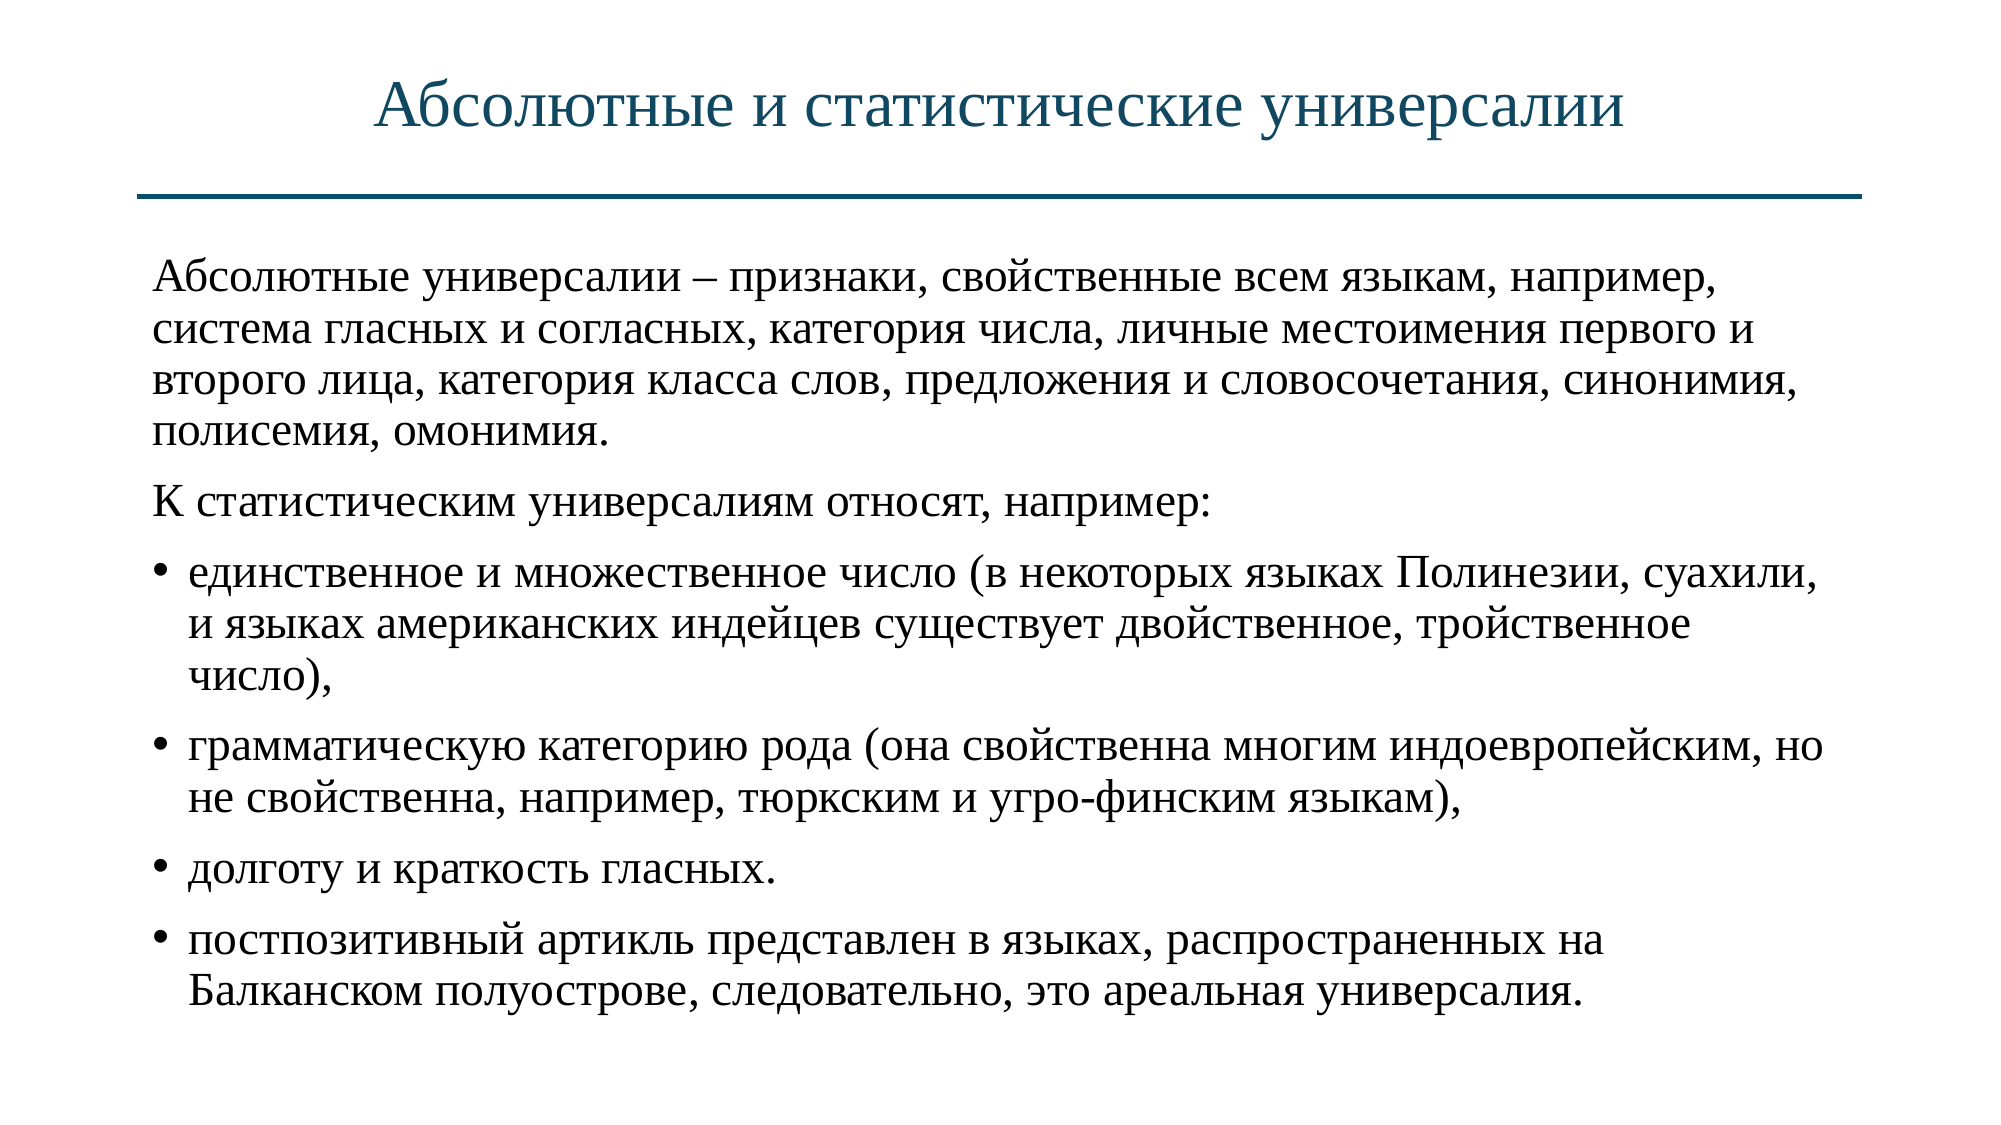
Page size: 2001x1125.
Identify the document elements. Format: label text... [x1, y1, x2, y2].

title Абсолютные и статистические универсалии [137, 59, 1863, 149]
list Абсолютные универсалии – признаки, свойственные всем языкам, например, система гласных и согласных, категория числа, личные местоимения первого и второго лица, категория класса слов, предложения и словосочетания, синонимия, полисемия, омонимия. К статистическим универсалиям относят, например: единственное и множественное число (в некоторых языках Полинезии, суахили, и языках американских индейцев существует двойственное, тройственное число), грамматическую категорию рода (она свойственна многим индоевропейским, но не свойственна, например, тюркским и угро-финским языкам), долготу и краткость гласных. постпозитивный артикль представлен в языках, распространенных на Балканском полуострове, следовательно, это ареальная универсалия. [137, 243, 1863, 1035]
